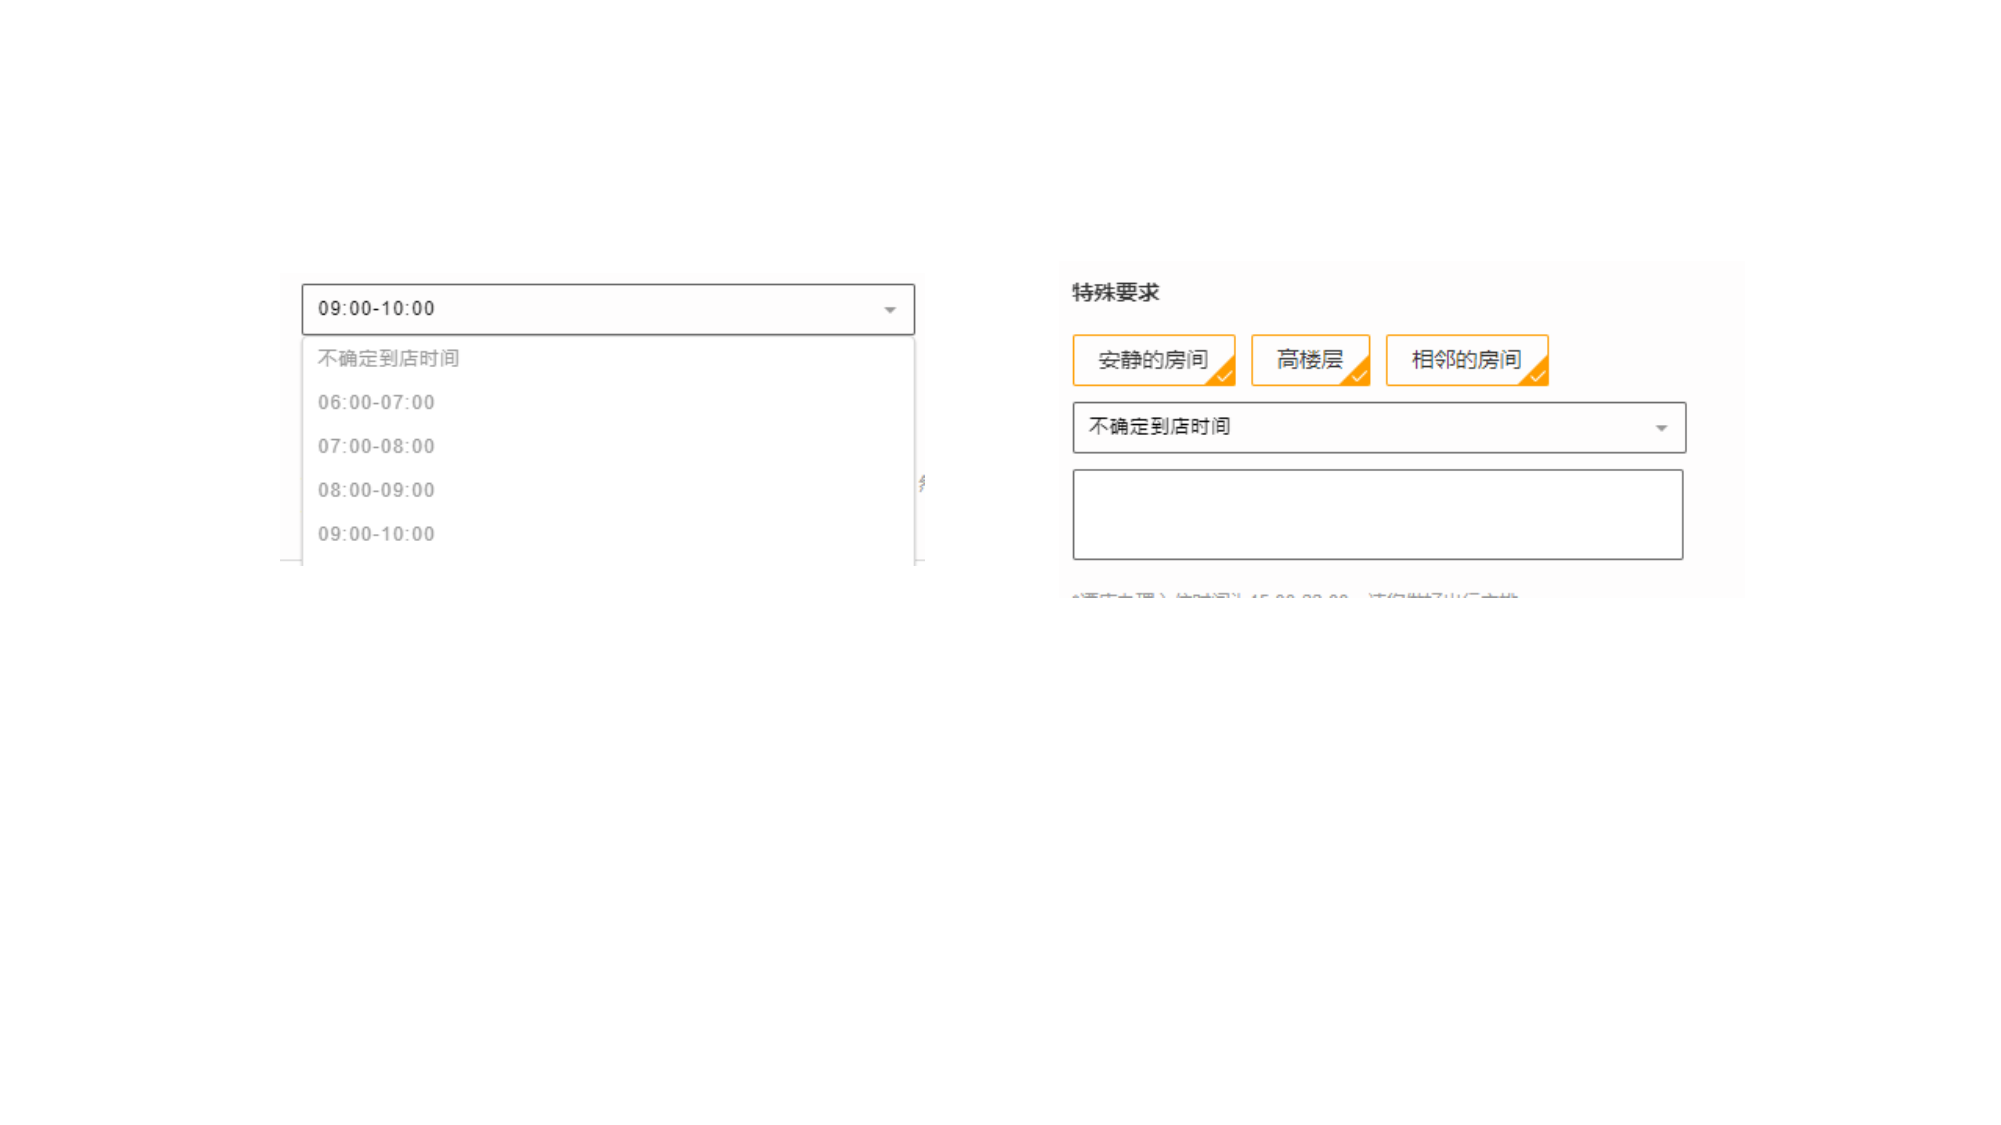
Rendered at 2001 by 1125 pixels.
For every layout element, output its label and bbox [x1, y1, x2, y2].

picture [1059, 261, 1745, 598]
picture [280, 273, 925, 566]
